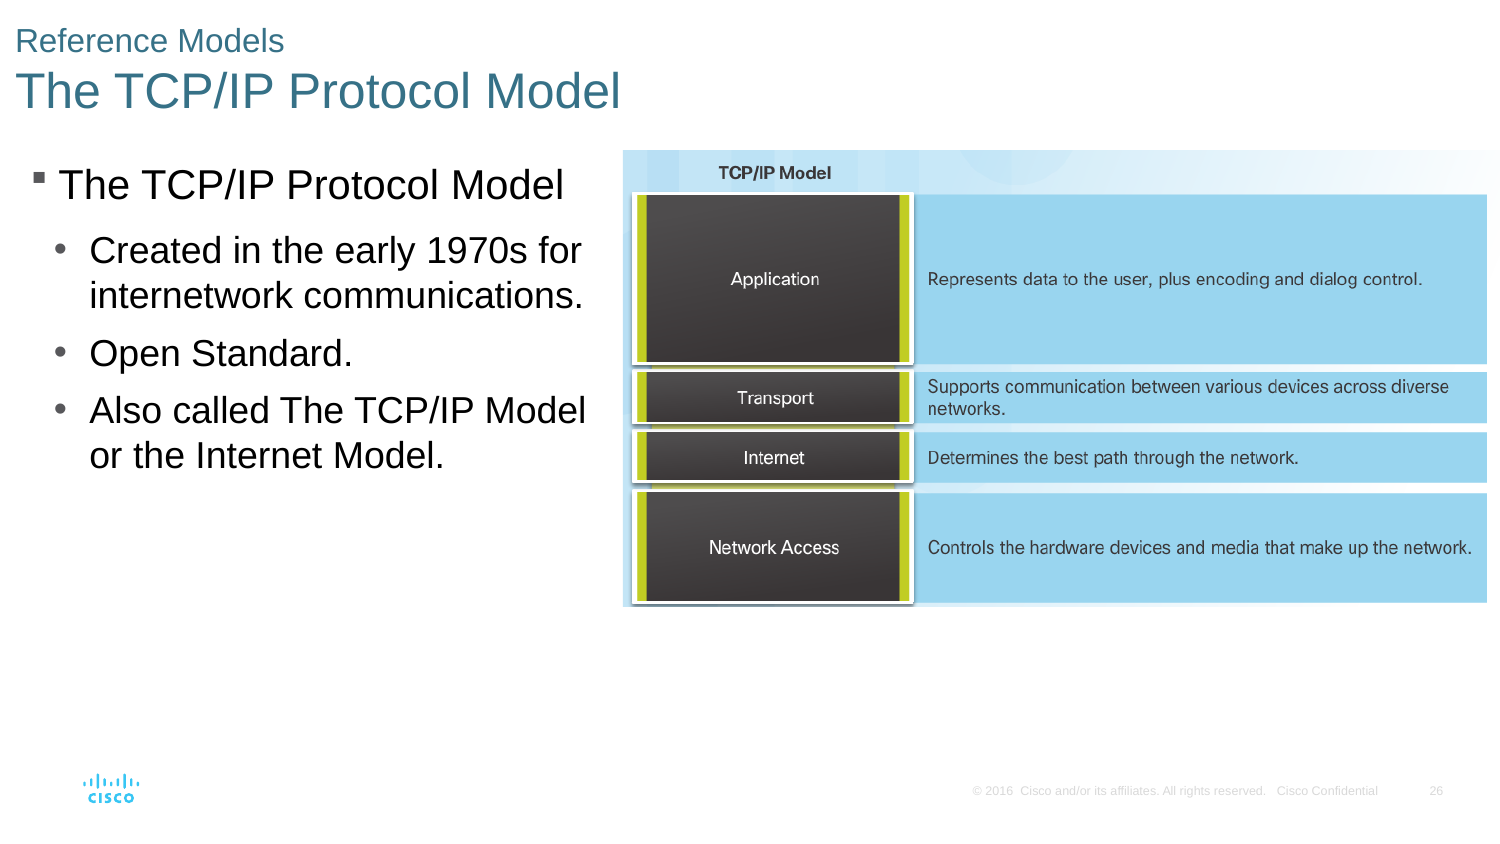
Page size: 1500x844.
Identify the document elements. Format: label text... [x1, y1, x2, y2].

title Reference Models The TCP/IP Protocol Model [0, 6, 1500, 131]
picture [622, 149, 1500, 608]
list The TCP/IP Protocol Model Created in the early 1970s for internetwork communications. Open Standard. Also called The TCP/IP Model or the Internet Model. [15, 150, 625, 775]
